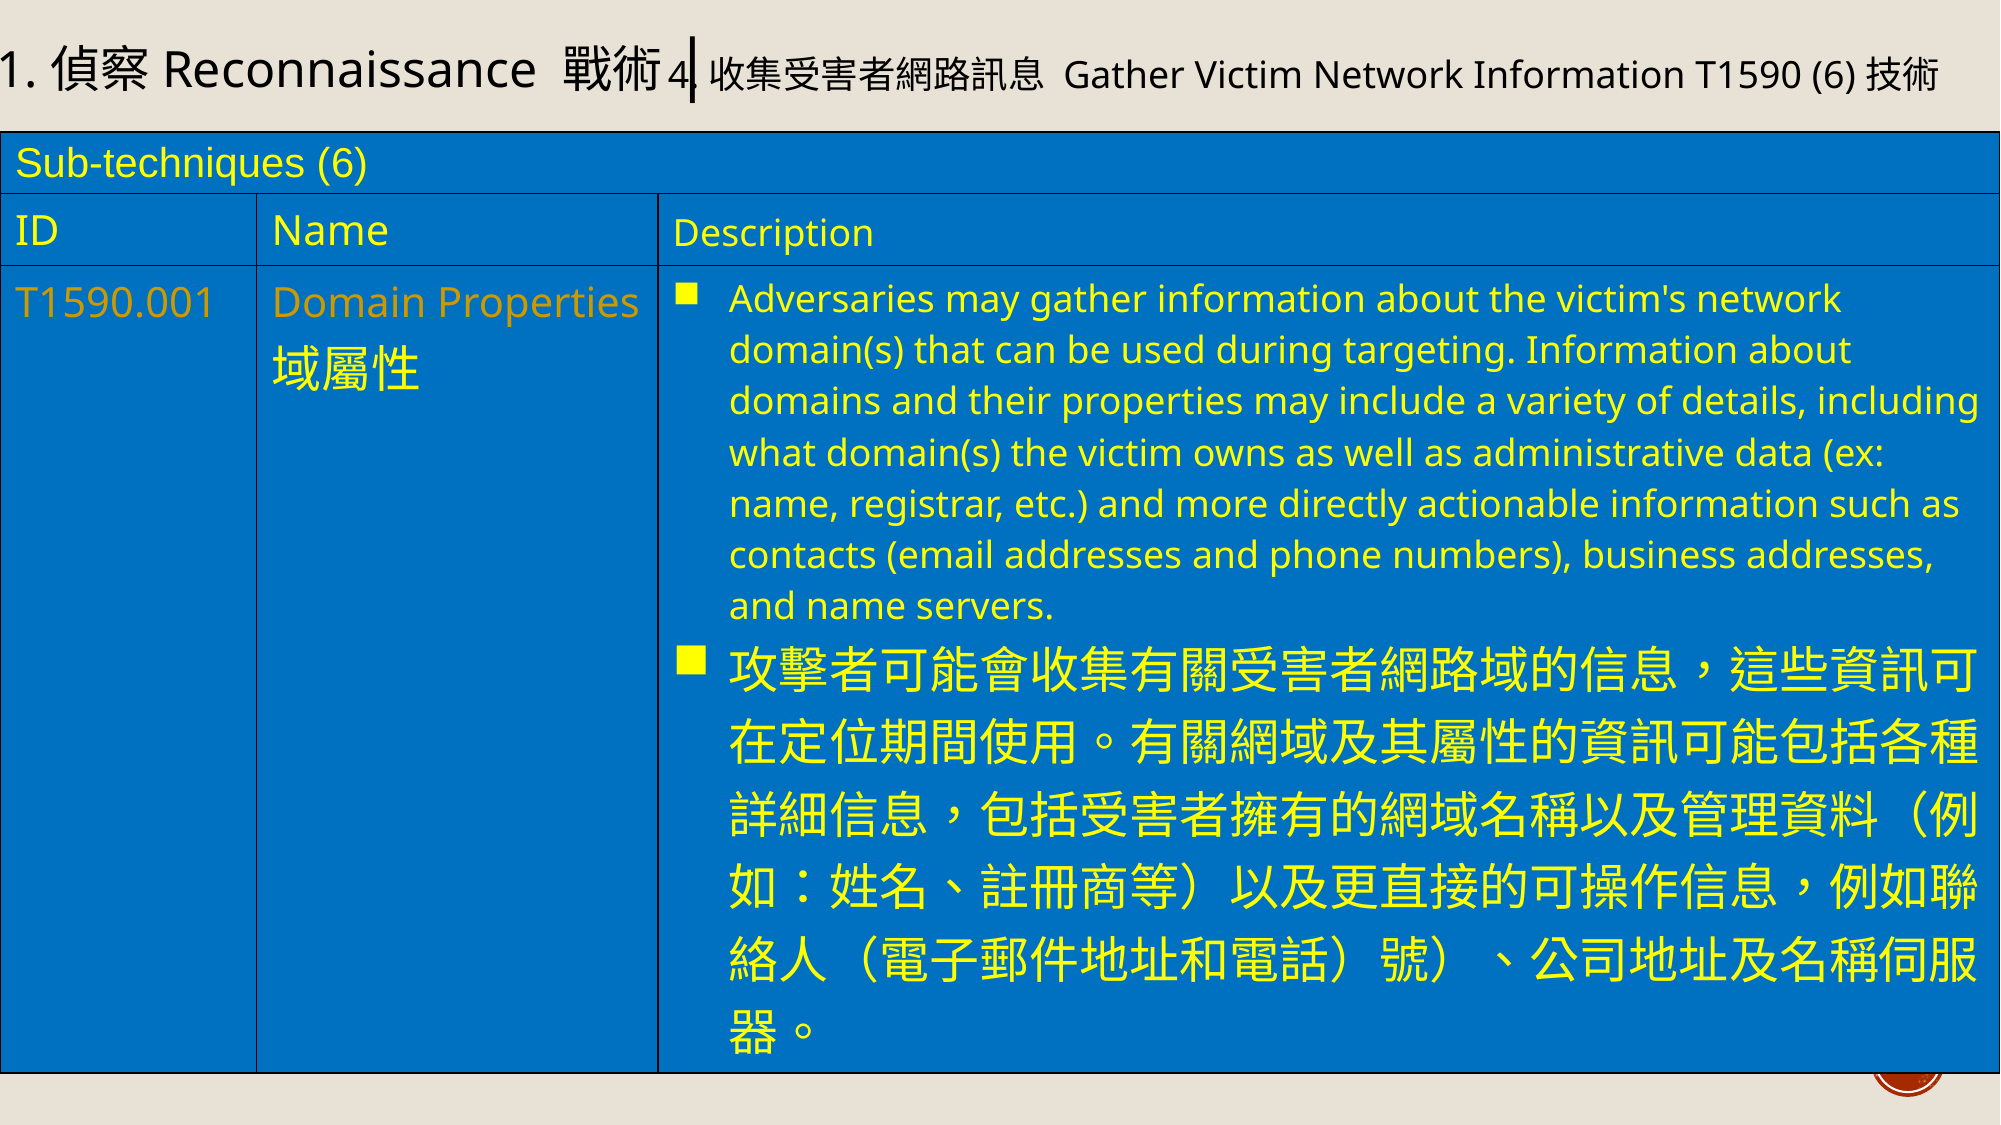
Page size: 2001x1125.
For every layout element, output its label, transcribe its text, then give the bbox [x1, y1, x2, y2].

table_cell Description [659, 194, 1999, 265]
table_cell Adversaries may gather information about the victim's network domain(s) that can be used during targeting. Information about domains and their properties may include a variety of details, including what domain(s) the victim owns as well as administrative data (ex: name, registrar, etc.) and more directly actionable information such as contacts (email addresses and phone numbers), business addresses, and name servers. 攻擊者可能會收集有關受害者網路域的信息，這些資訊可在定位期間使用。有關網域及其屬性的資訊可能包括各種詳細信息，包括受害者擁有的網域名稱以及管理資料（例如：姓名、註冊商等）以及更直接的可操作信息，例如聯絡人（電子郵件地址和電話）號）、公司地址及名稱伺服器。 [659, 266, 1999, 1072]
text_box 1.偵察Reconnaissance 戰術| [0, 13, 727, 109]
table_cell Mafalda [1884, 1089, 1931, 1097]
text_box 4.收集受害者網路訊息 Gather Victim Network Information T1590 (6)技術 [653, 43, 1956, 103]
table_cell Domain Properties 域屬性 [257, 266, 657, 1072]
table_cell Name [257, 194, 657, 265]
table_cell T1590.001 [1, 266, 256, 1072]
table_header Sub-techniques (6) [1, 133, 1999, 193]
slide_number 10 [1855, 1074, 1961, 1089]
table_cell ID [1, 194, 256, 265]
